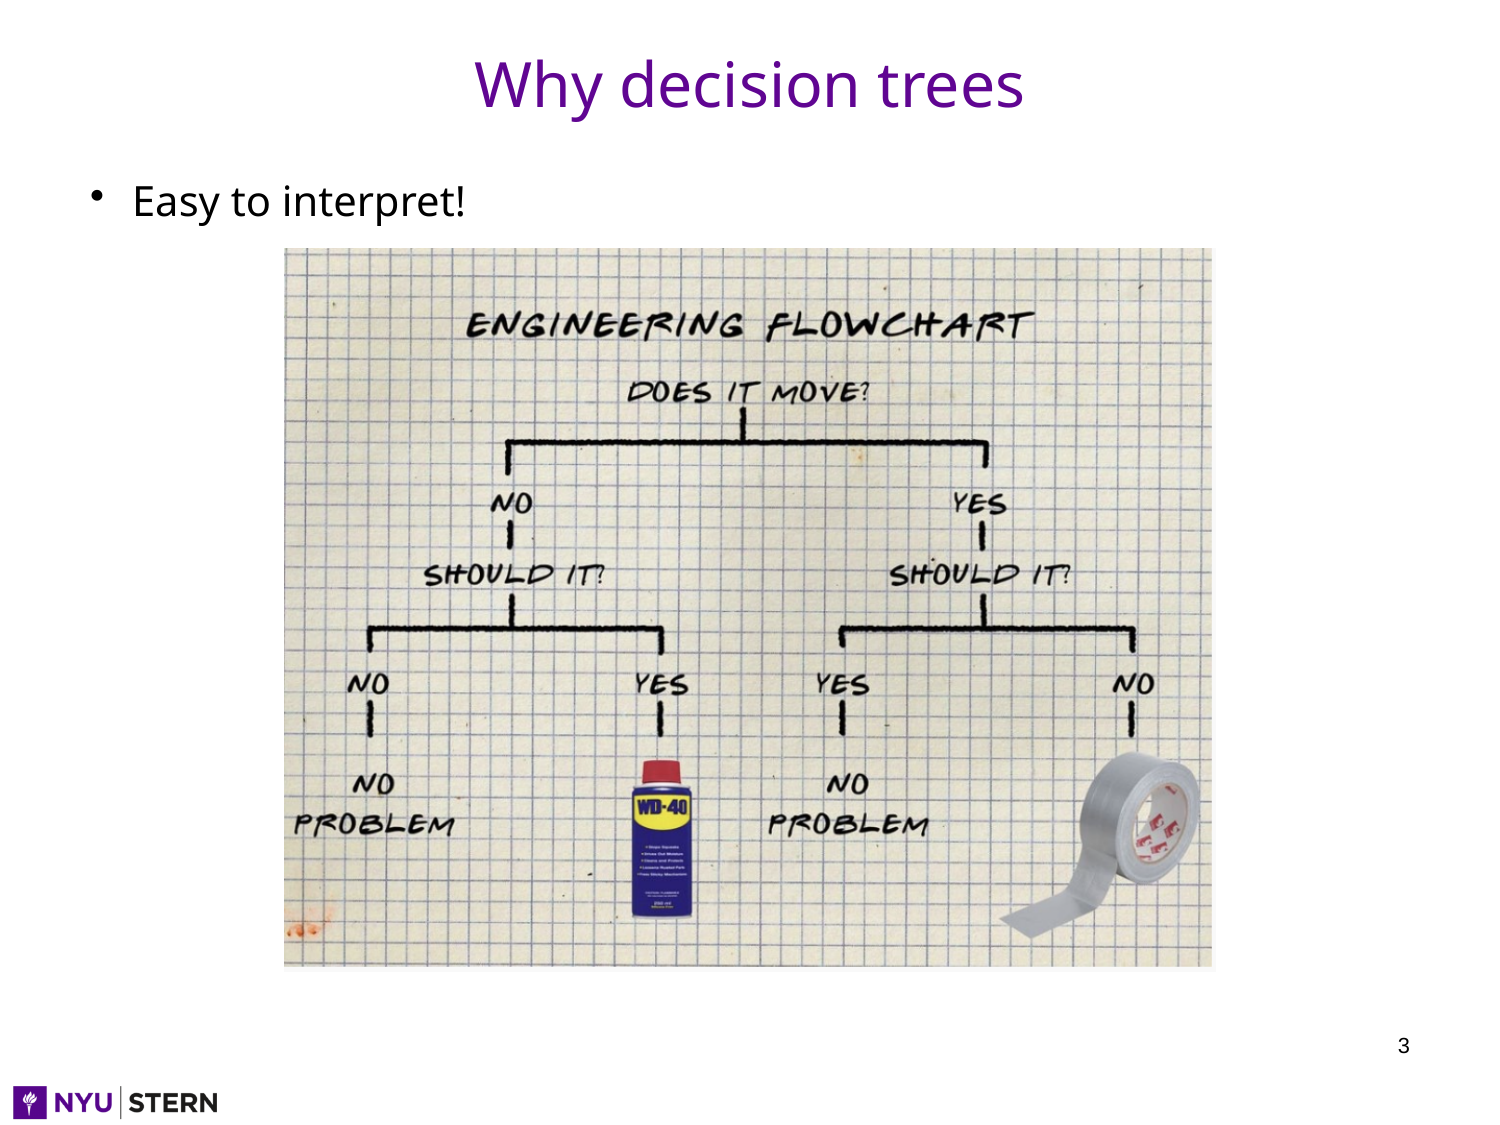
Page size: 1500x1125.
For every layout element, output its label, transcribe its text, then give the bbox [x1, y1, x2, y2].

picture [0, 1038, 230, 1125]
slide_number 3 [1074, 1024, 1426, 1103]
list Easy to interpret! [75, 167, 1425, 958]
picture [284, 248, 1216, 972]
title Why decision trees [75, 22, 1425, 142]
